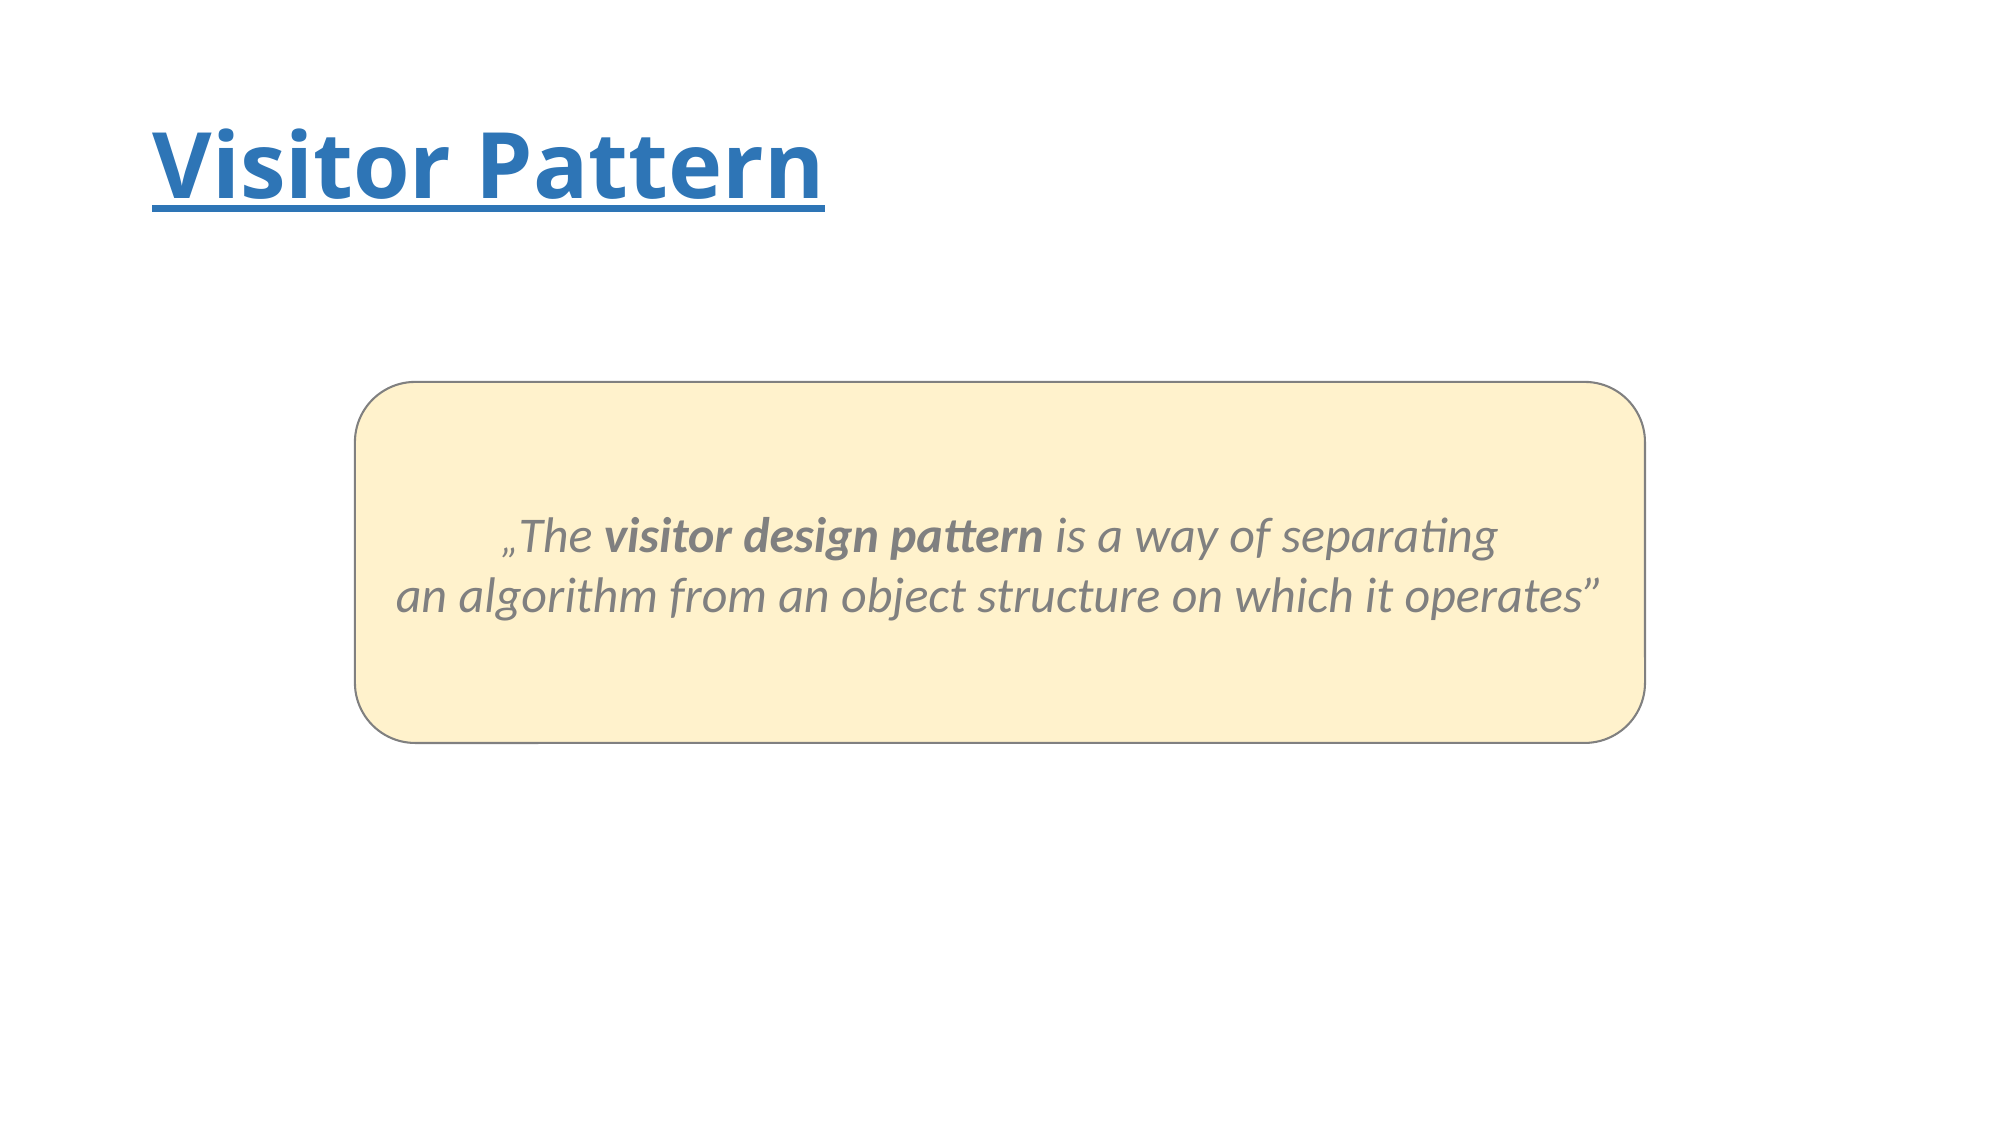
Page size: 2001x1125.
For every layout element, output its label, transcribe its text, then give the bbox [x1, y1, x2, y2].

title Visitor Pattern [137, 59, 1863, 278]
text_box „The visitor design pattern is a way of separating an algorithm from an object structure on which it operates” [353, 380, 1647, 745]
